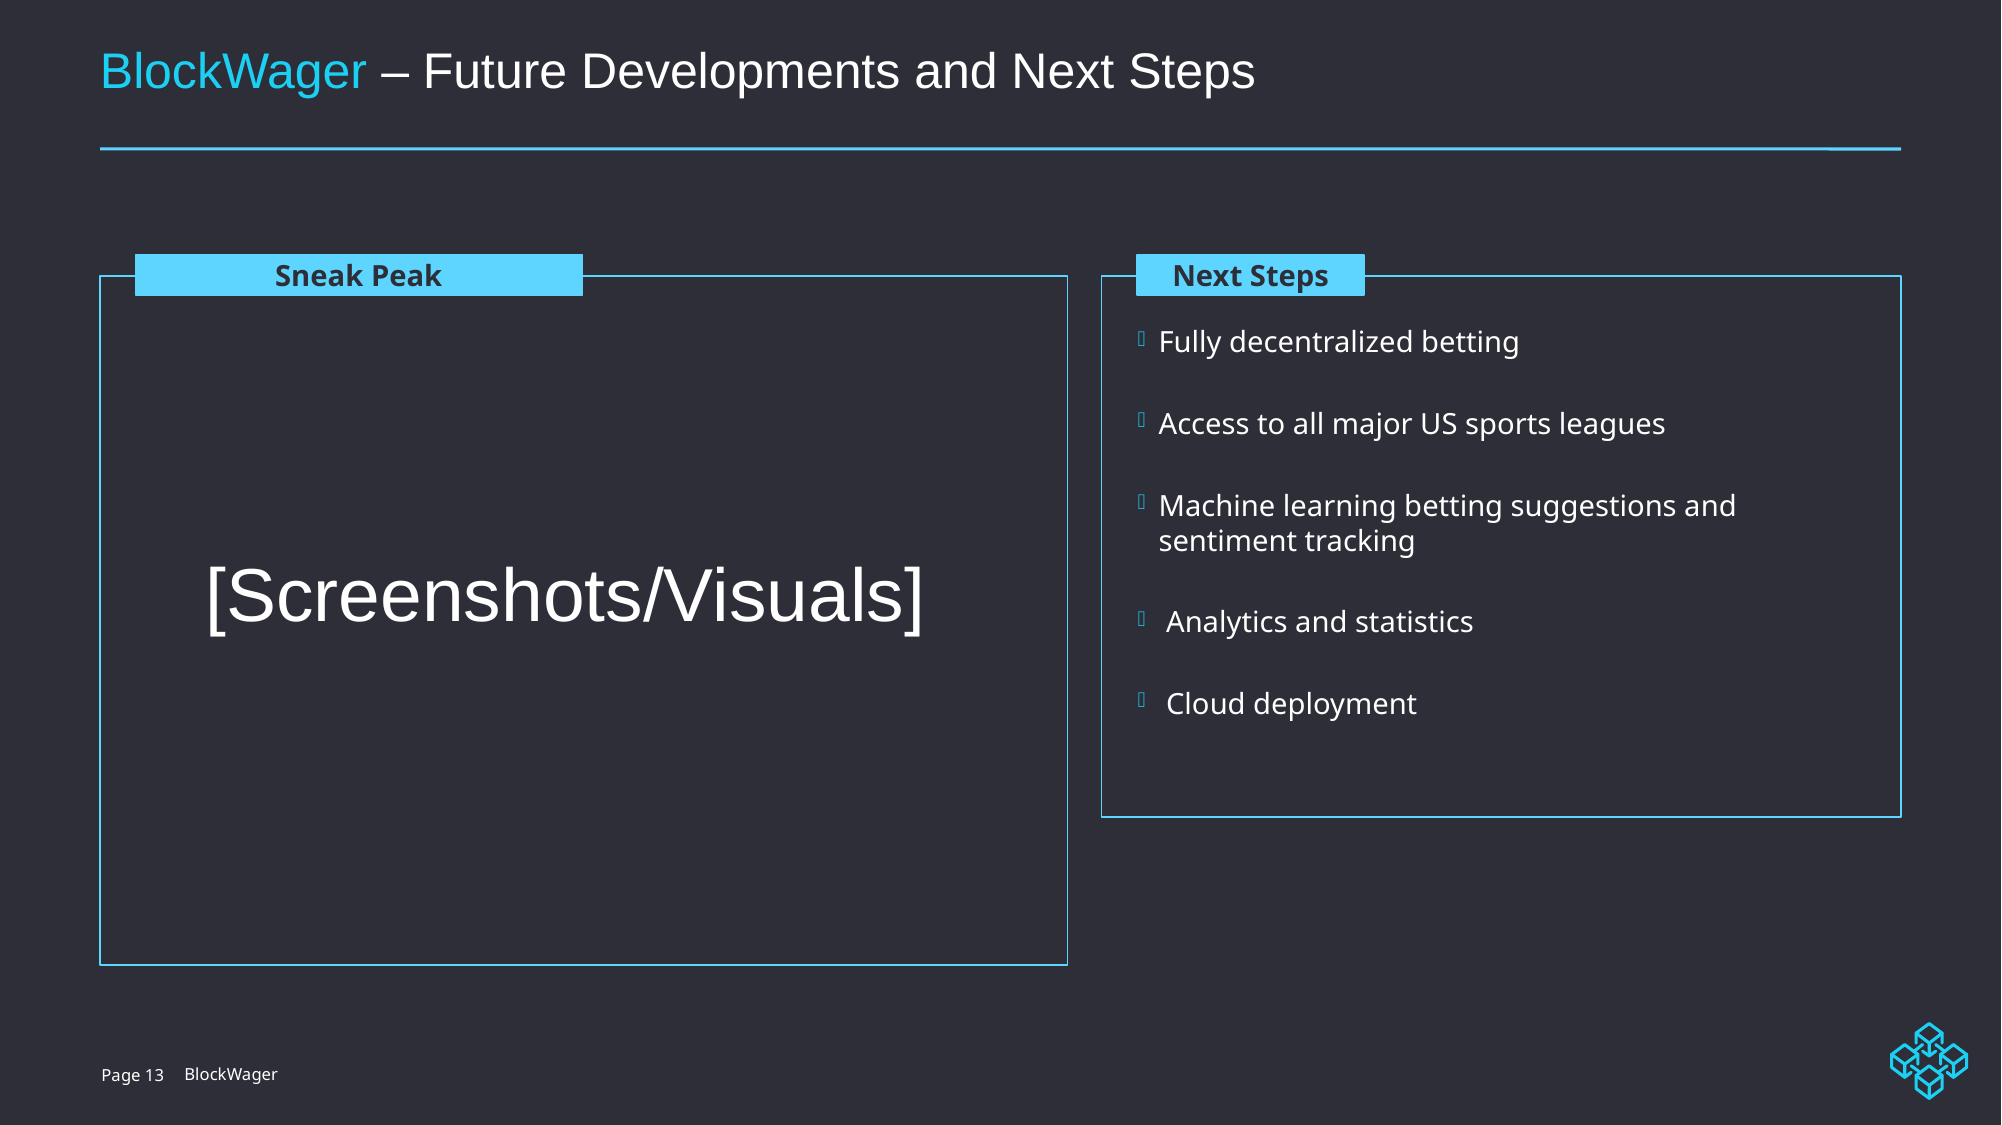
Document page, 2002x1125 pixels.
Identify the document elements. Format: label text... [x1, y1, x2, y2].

text_box [98, 274, 1069, 967]
text_box Next Steps [1135, 253, 1366, 297]
text_box [1100, 274, 1903, 819]
slide_number Page 13 [101, 1060, 177, 1091]
footer BlockWager [184, 1060, 425, 1091]
text_box [Screenshots/Visuals] [205, 546, 1012, 637]
text_box Fully decentralized betting Access to all major US sports leagues Machine learning betting suggestions and sentiment tracking Analytics and statistics Cloud deployment [1123, 316, 1880, 817]
title BlockWager – Future Developments and Next Steps [100, 48, 1901, 146]
text_box Sneak Peak [133, 253, 585, 297]
